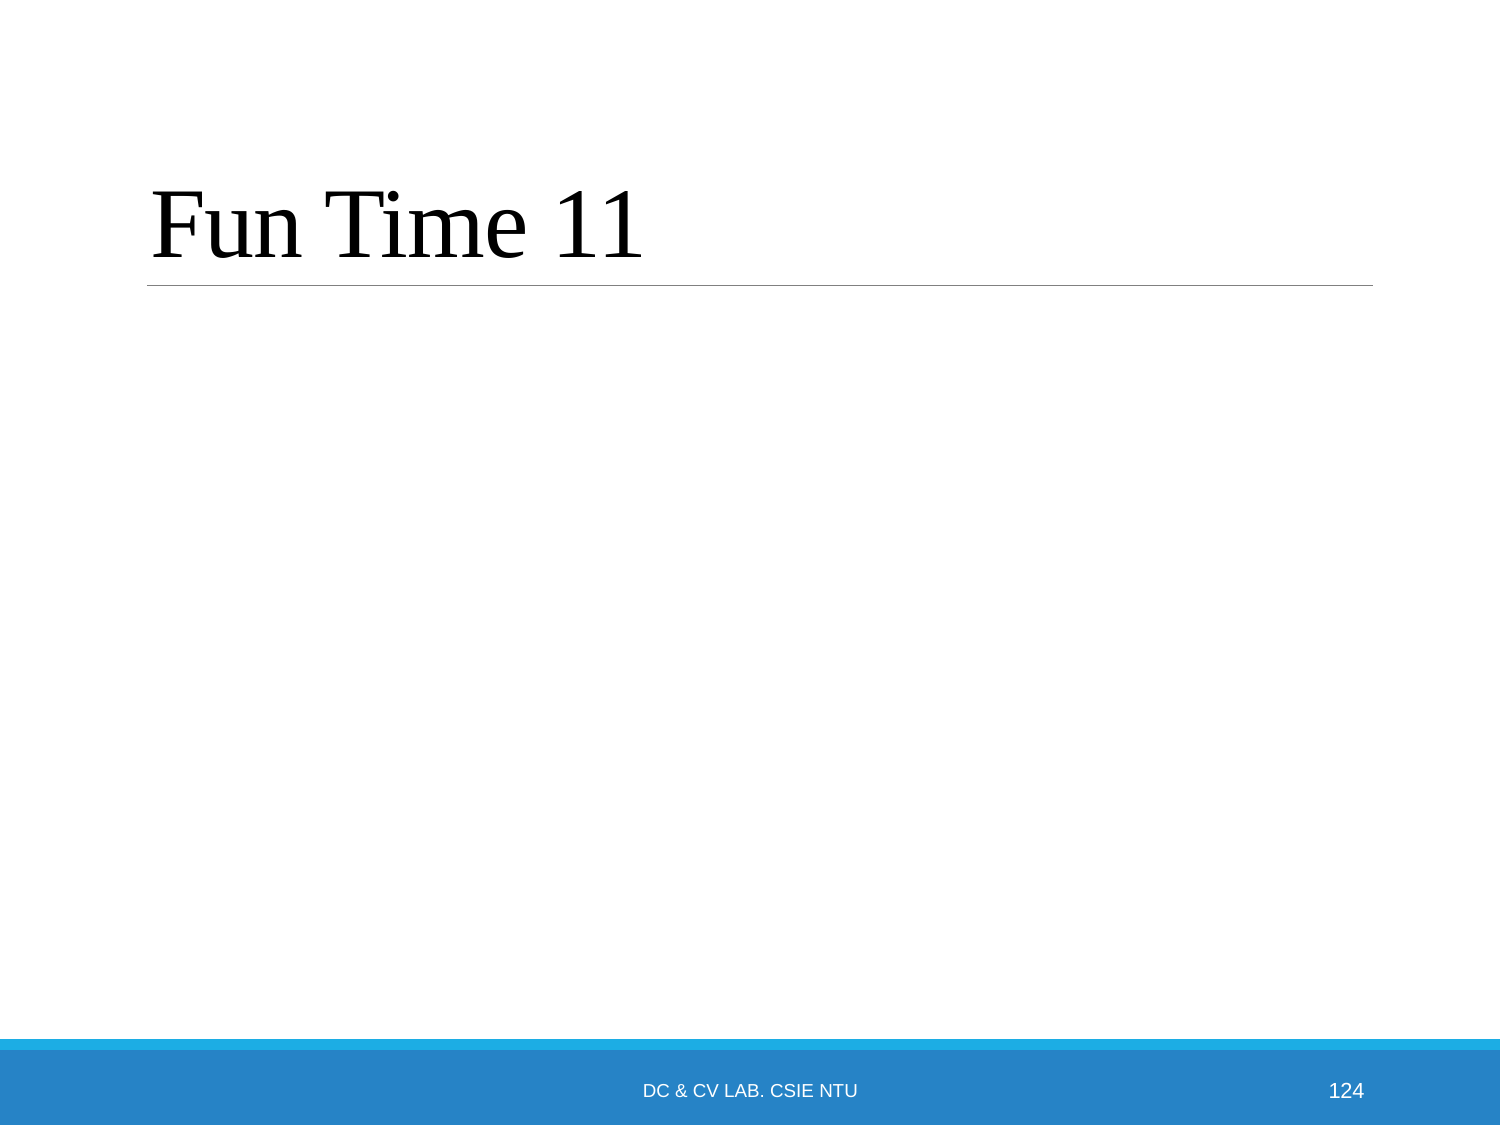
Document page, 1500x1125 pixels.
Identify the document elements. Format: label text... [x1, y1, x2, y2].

slide_number 124 [1218, 1059, 1380, 1120]
title Fun Time 11 [135, 47, 1373, 285]
footer DC & CV Lab. CSIE NTU [453, 1059, 1047, 1120]
